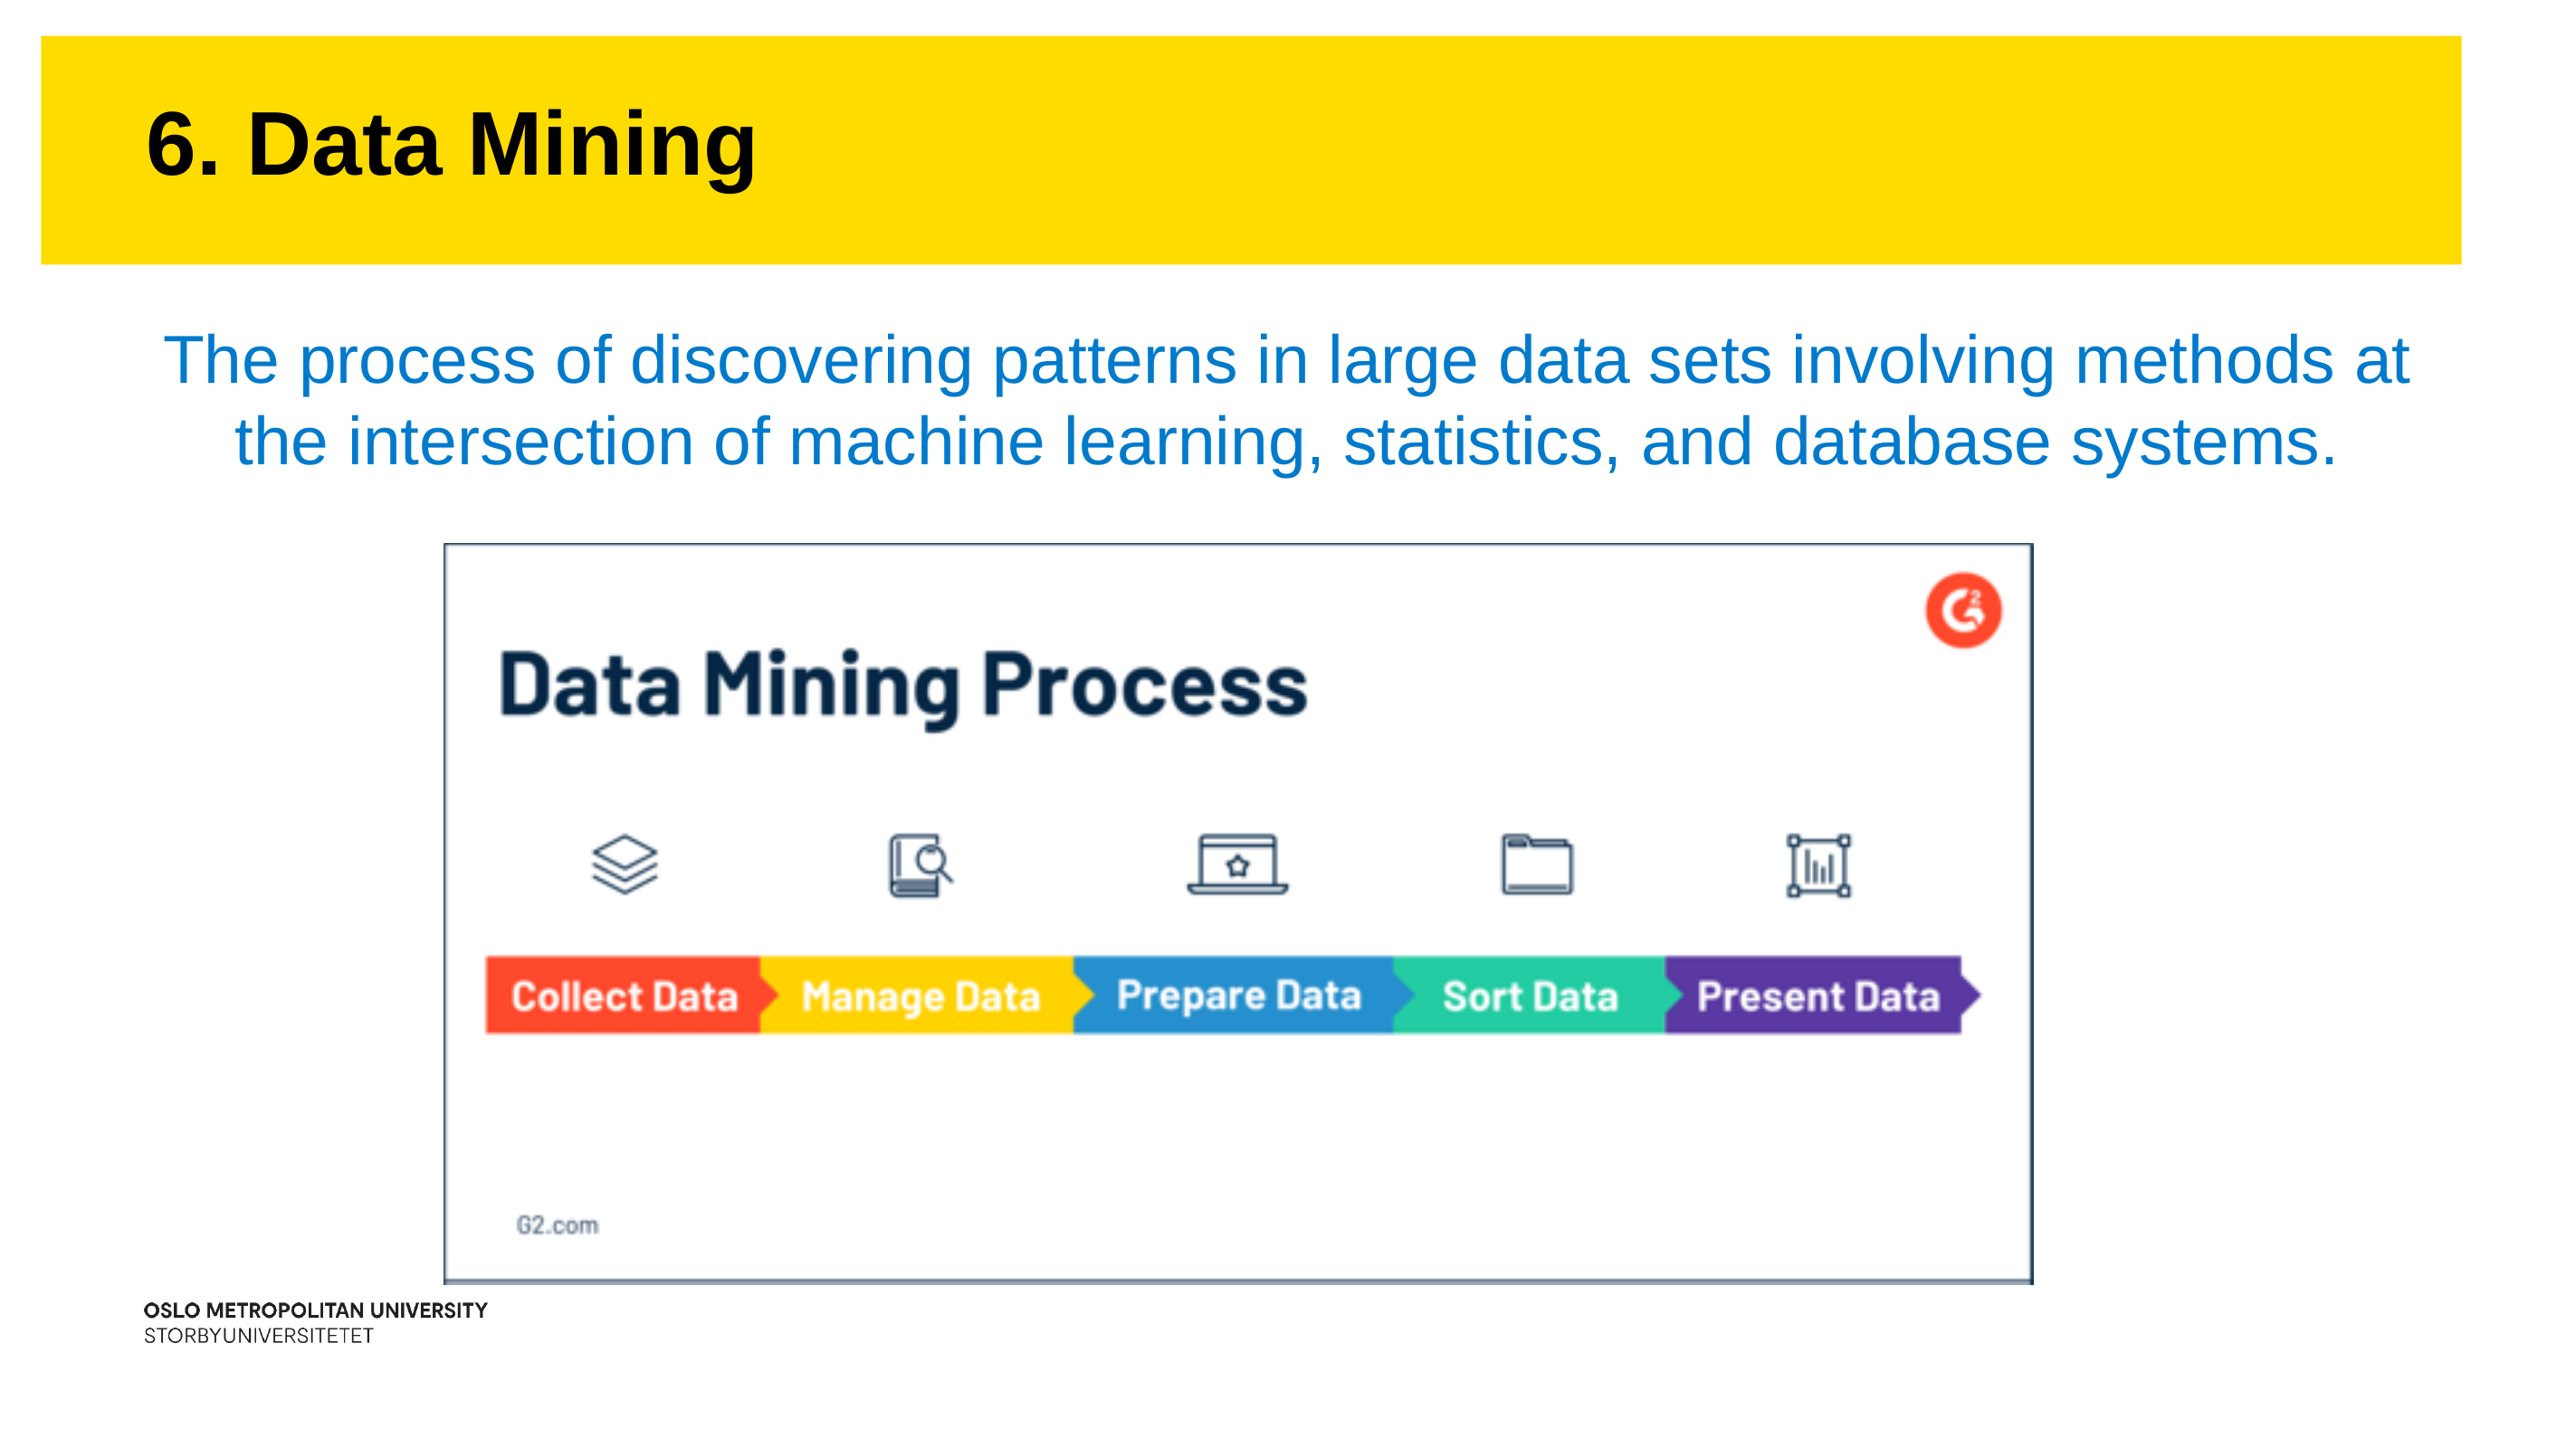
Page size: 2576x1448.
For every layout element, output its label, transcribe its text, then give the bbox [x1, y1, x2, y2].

picture [444, 542, 2034, 1285]
text_box [40, 34, 2463, 265]
list The process of discovering patterns in large data sets involving methods at the intersection of machine learning, statistics, and database systems. [146, 315, 2429, 1011]
text_box 6. Data Mining [146, 96, 2429, 195]
picture [144, 1302, 488, 1343]
